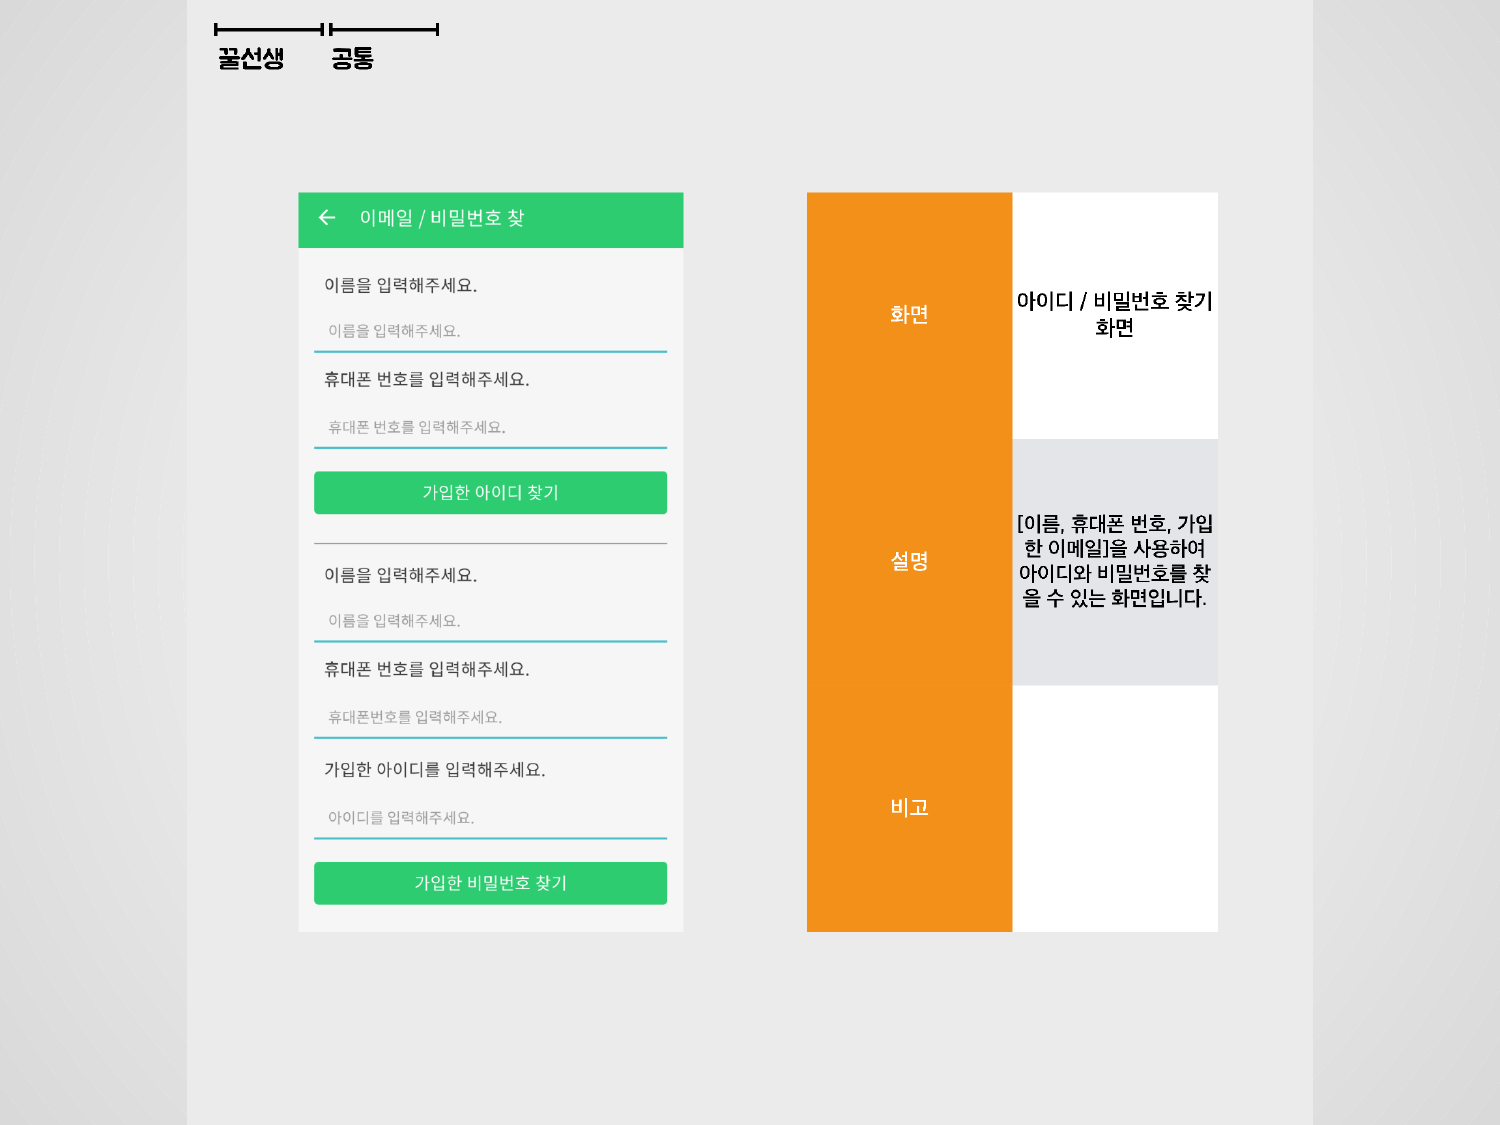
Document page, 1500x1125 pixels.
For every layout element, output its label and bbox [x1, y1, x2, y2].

picture [187, 0, 1313, 1125]
